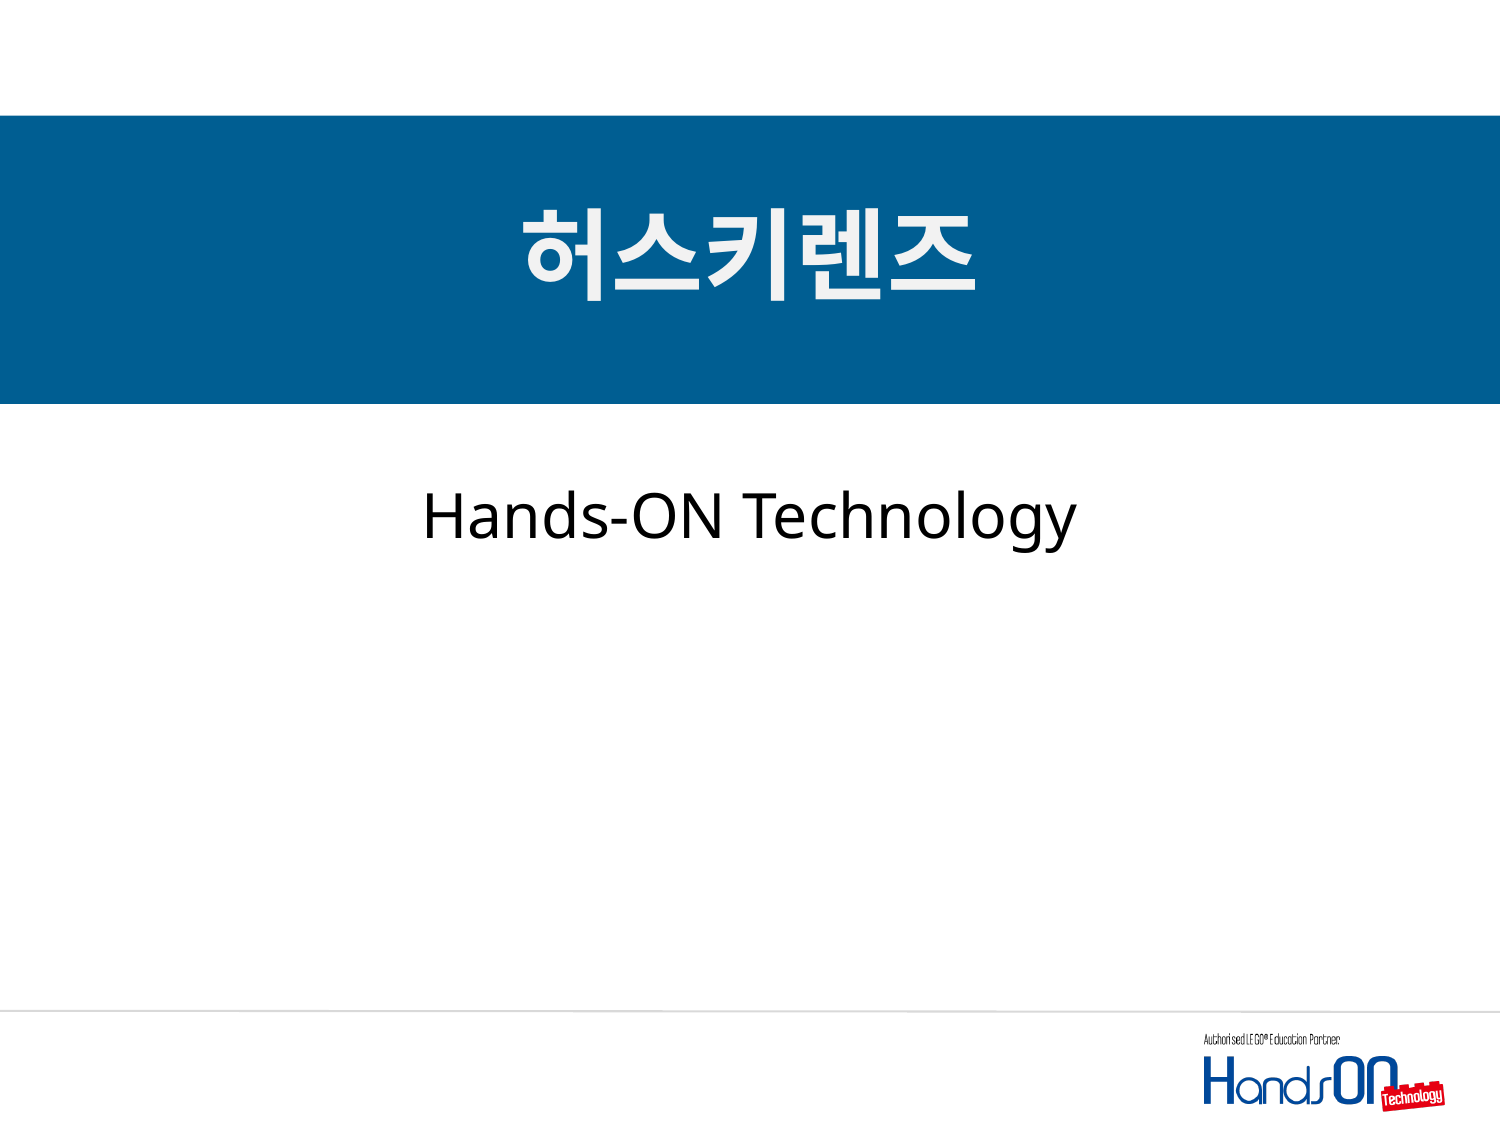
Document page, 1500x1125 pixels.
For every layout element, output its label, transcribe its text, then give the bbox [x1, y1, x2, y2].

list Hands-ON Technology [375, 420, 1125, 581]
picture [1197, 1021, 1453, 1114]
title 허스키렌즈 [43, 190, 1457, 330]
